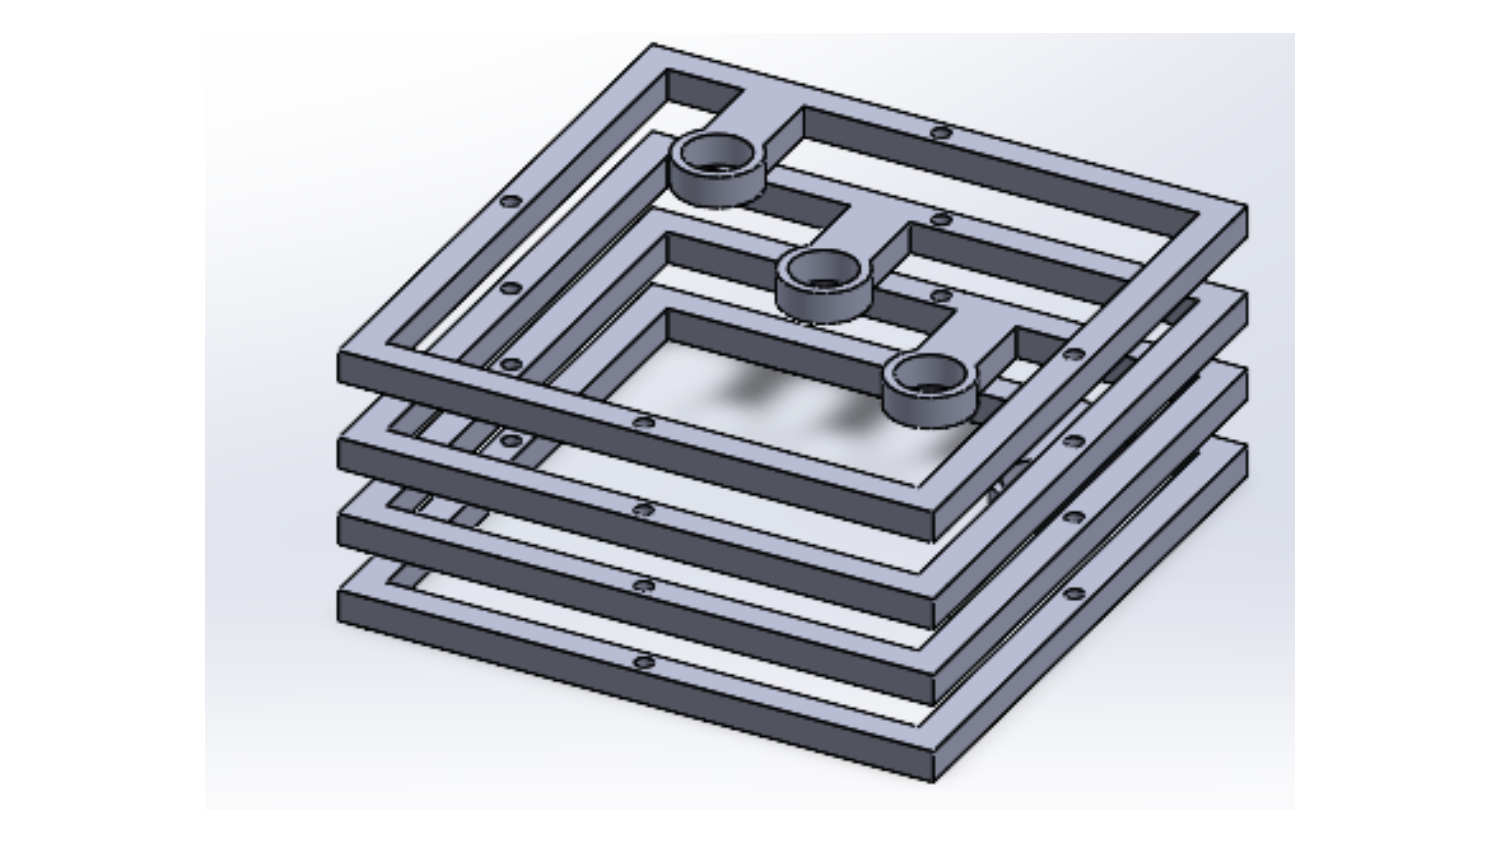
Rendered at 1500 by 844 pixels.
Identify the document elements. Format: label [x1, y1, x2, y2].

picture [205, 33, 1295, 811]
